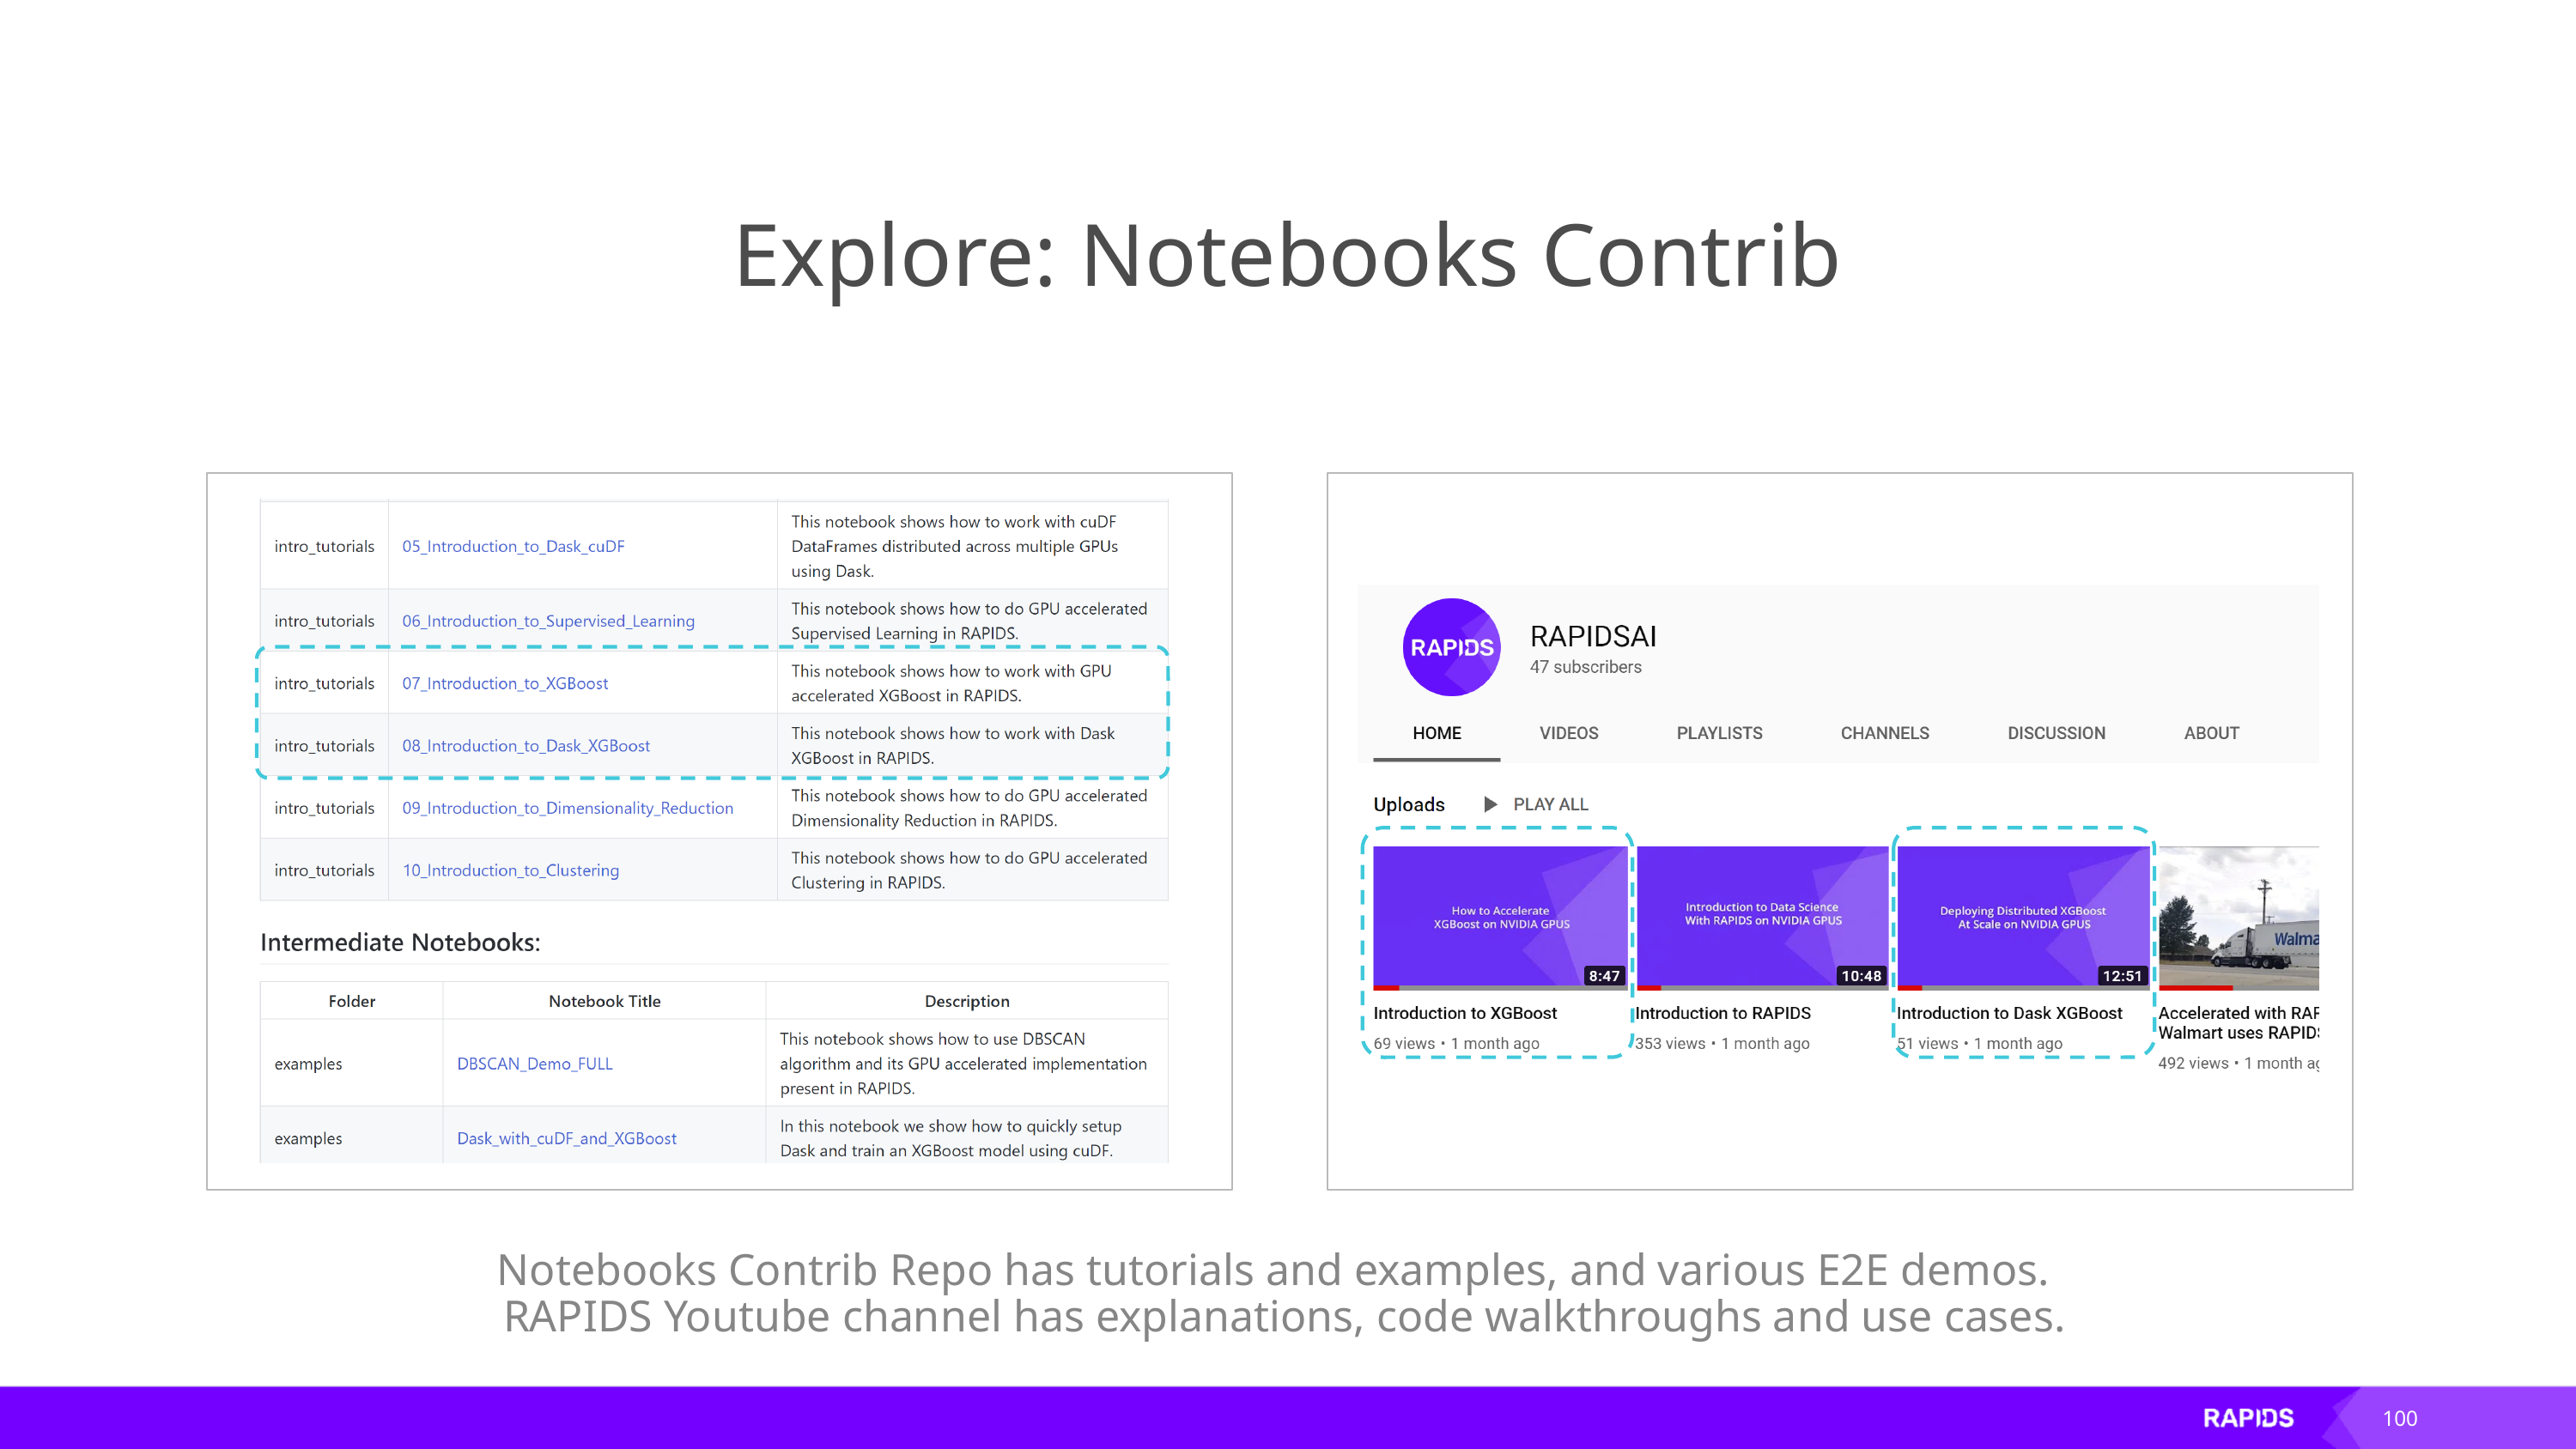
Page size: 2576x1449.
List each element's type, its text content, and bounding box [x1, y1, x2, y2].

text_box [1327, 473, 2353, 1190]
text_box [207, 473, 1232, 1190]
picture [0, 0, 2576, 1449]
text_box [1357, 585, 2320, 1095]
title Explore: Notebooks Contrib [117, 173, 2459, 312]
list Notebooks Contrib Repo has tutorials and examples, and various E2E demos. RAPIDS Youtube channel has explanations, code walkthroughs and use cases. [117, 1242, 2453, 1352]
